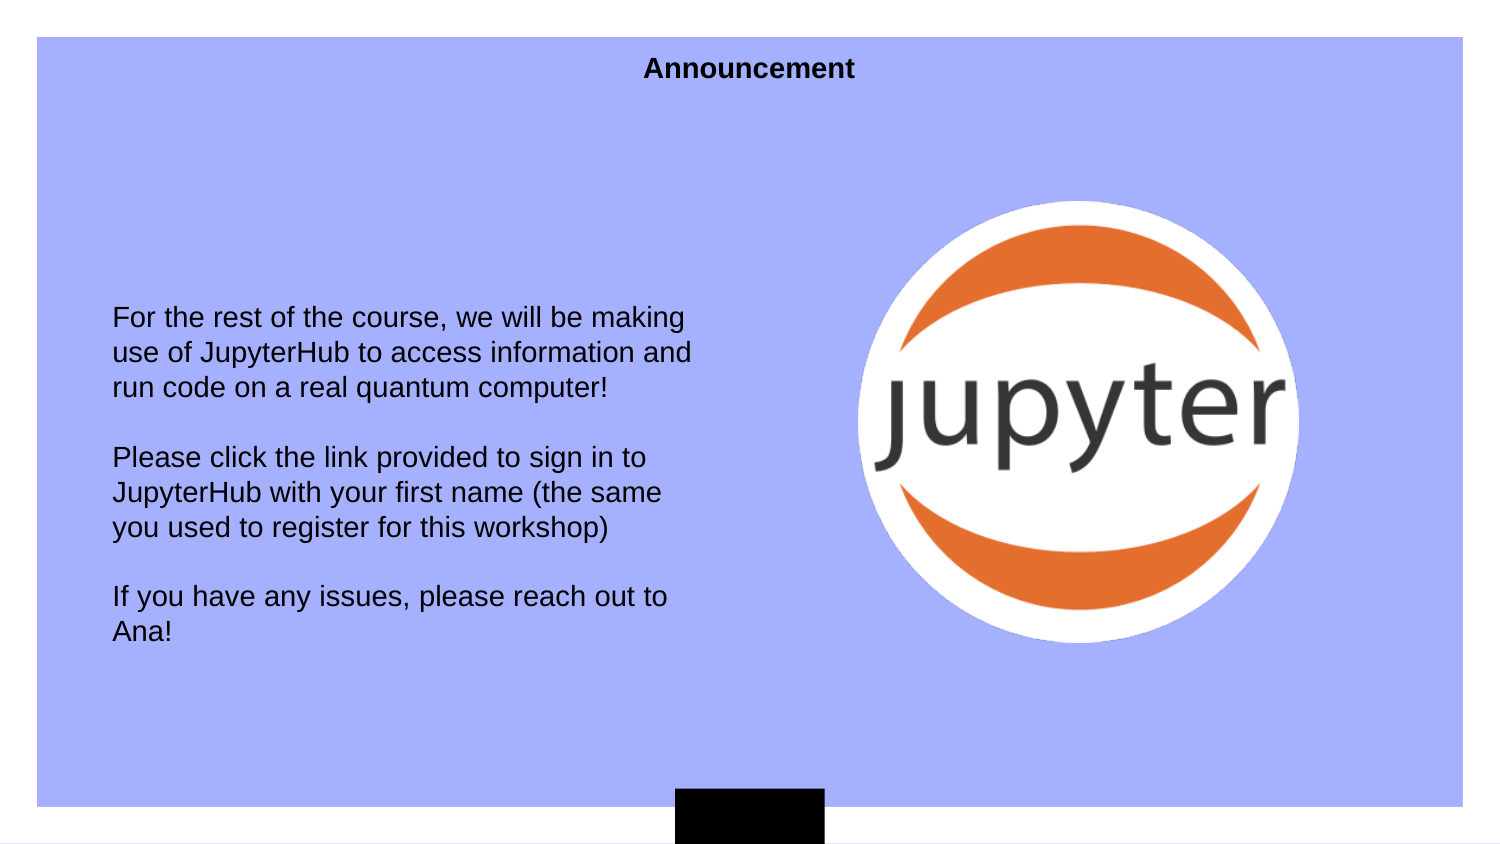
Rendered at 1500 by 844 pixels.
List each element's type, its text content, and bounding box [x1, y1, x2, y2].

picture [857, 201, 1299, 643]
text_box Announcement [628, 41, 872, 92]
text_box For the rest of the course, we will be making use of JupyterHub to access information and run code on a real quantum computer! Please click the link provided to sign in to JupyterHub with your first name (the same you used to register for this workshop) If you have any issues, please reach out to Ana! [97, 290, 715, 656]
